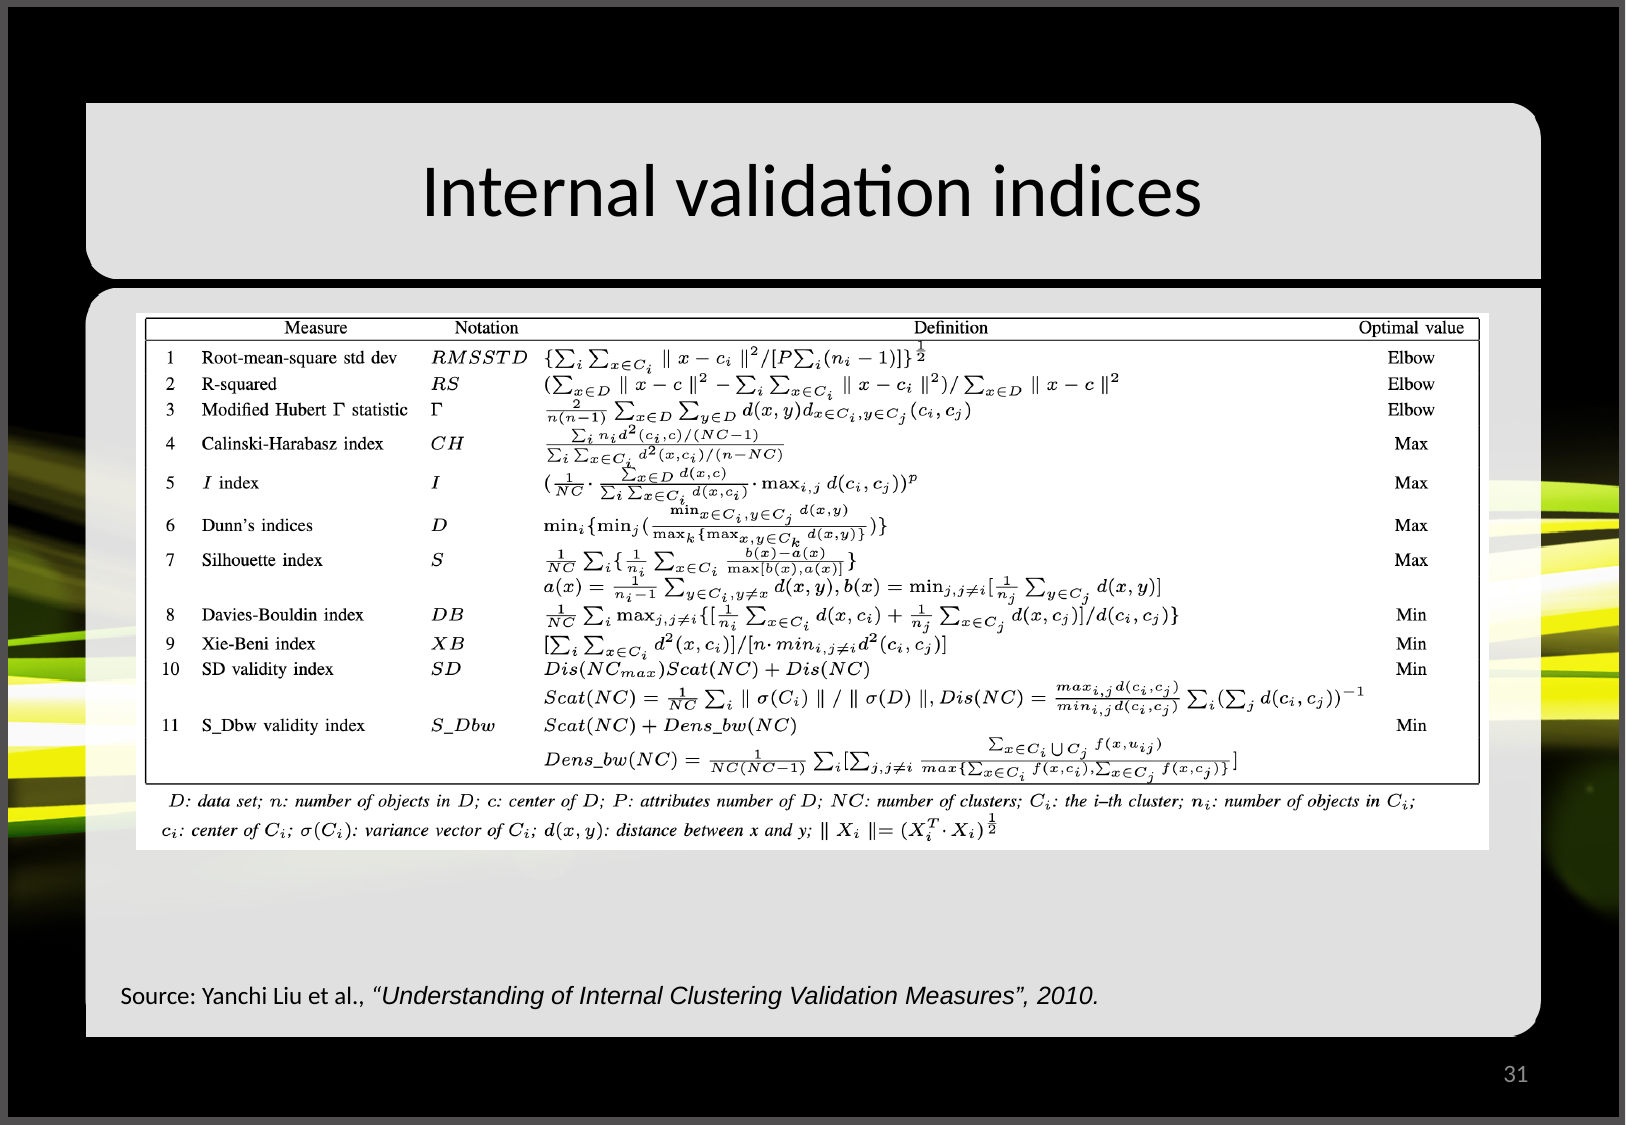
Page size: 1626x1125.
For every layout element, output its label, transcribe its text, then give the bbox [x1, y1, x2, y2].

picture [0, 0, 1626, 1125]
title Internal validation indices [80, 107, 1544, 266]
text_box Source: Yanchi Liu et al., “Understanding of Internal Clustering Validation Measures”, 2010. [105, 972, 1124, 1018]
slide_number 31 [1164, 1042, 1544, 1103]
